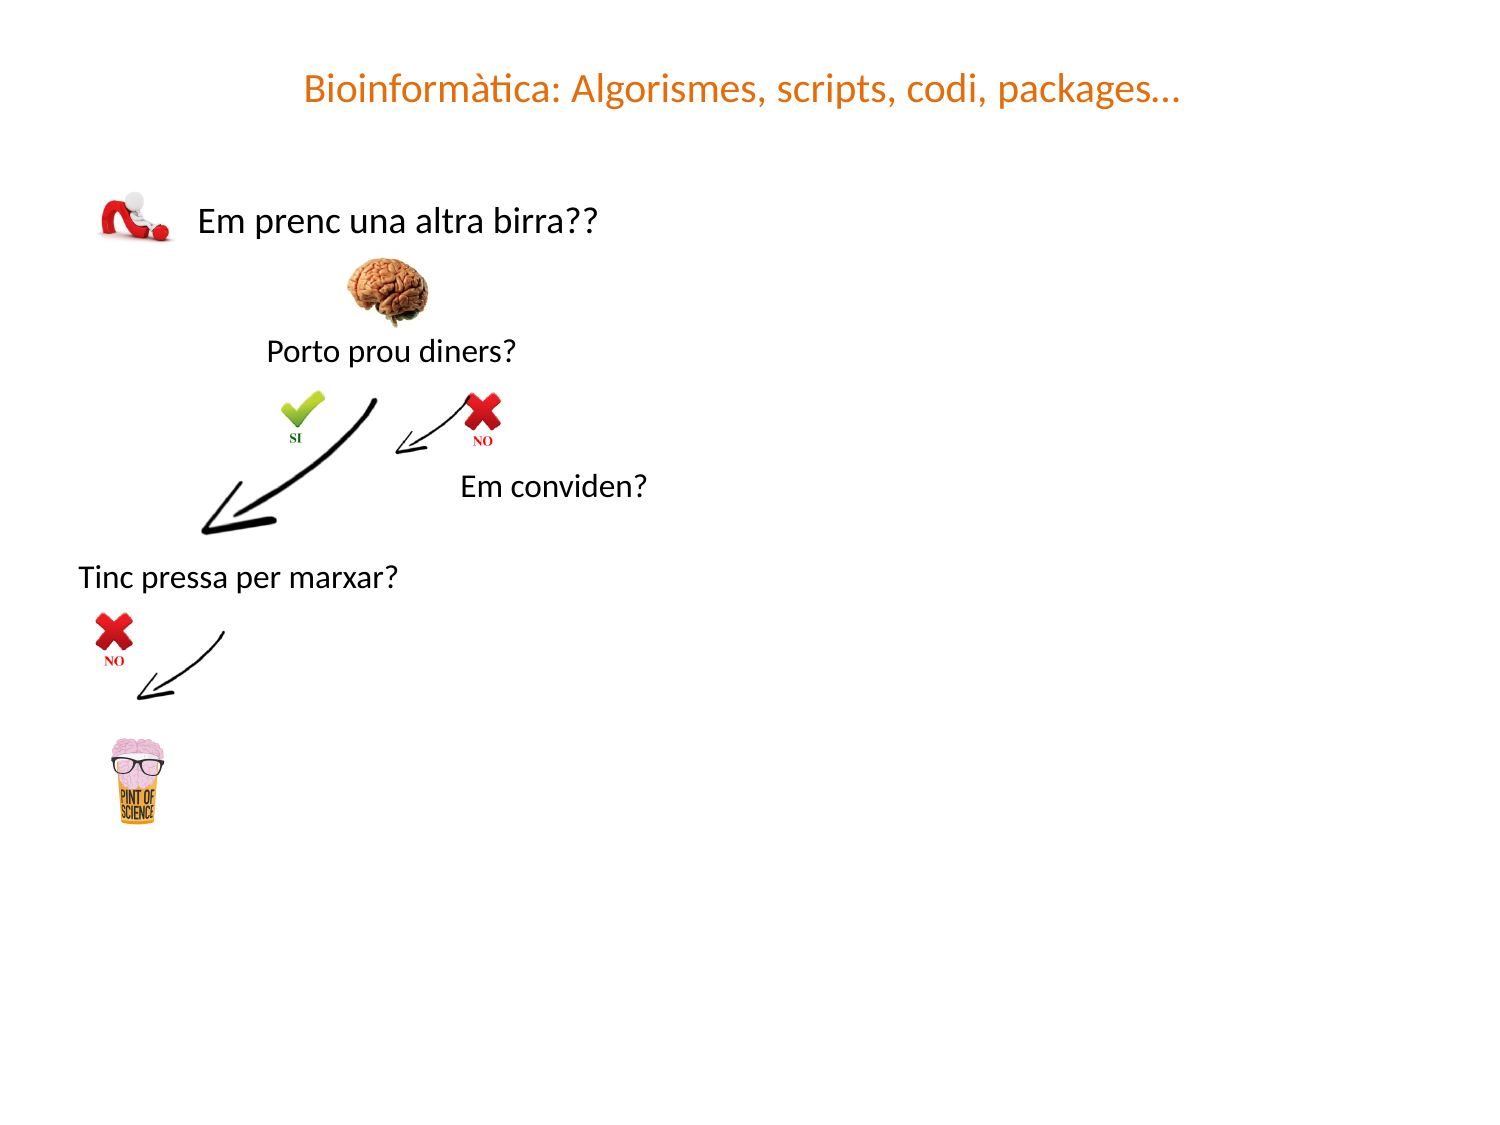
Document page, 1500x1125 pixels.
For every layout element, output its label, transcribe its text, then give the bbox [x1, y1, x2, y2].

text_box Em prenc una altra birra?? [182, 188, 615, 249]
picture [178, 353, 505, 573]
text_box Bioinformàtica: Algorismes, scripts, codi, packages… [76, 53, 1408, 119]
picture [91, 608, 235, 847]
picture [92, 188, 180, 247]
picture [325, 249, 452, 335]
text_box Porto prou diners? [251, 321, 533, 377]
text_box Tinc pressa per marxar? [63, 548, 415, 603]
text_box Em conviden? [445, 456, 664, 512]
